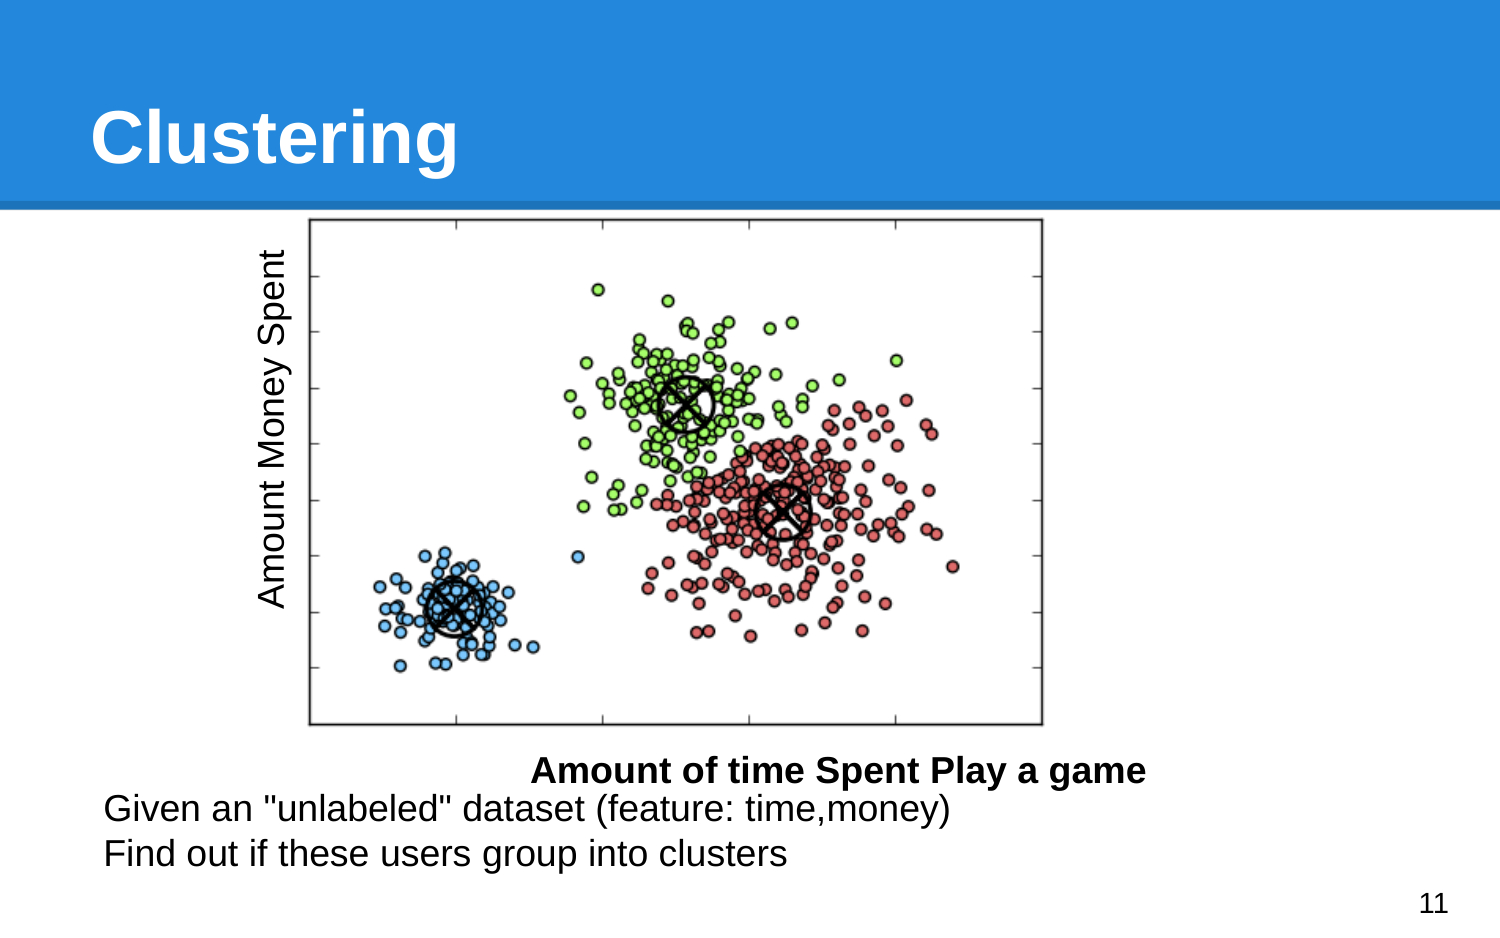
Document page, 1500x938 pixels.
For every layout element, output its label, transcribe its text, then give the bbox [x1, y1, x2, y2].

list Given an "unlabeled" dataset (feature: time,money) Find out if these users group into clusters [69, 768, 1431, 893]
title Clustering [75, 37, 1425, 194]
picture [302, 212, 1051, 732]
slide_number ‹#› [1403, 865, 1494, 938]
text_box Amount Money Spent [231, 227, 297, 625]
text_box Amount of time Spent Play a game [515, 731, 1215, 768]
